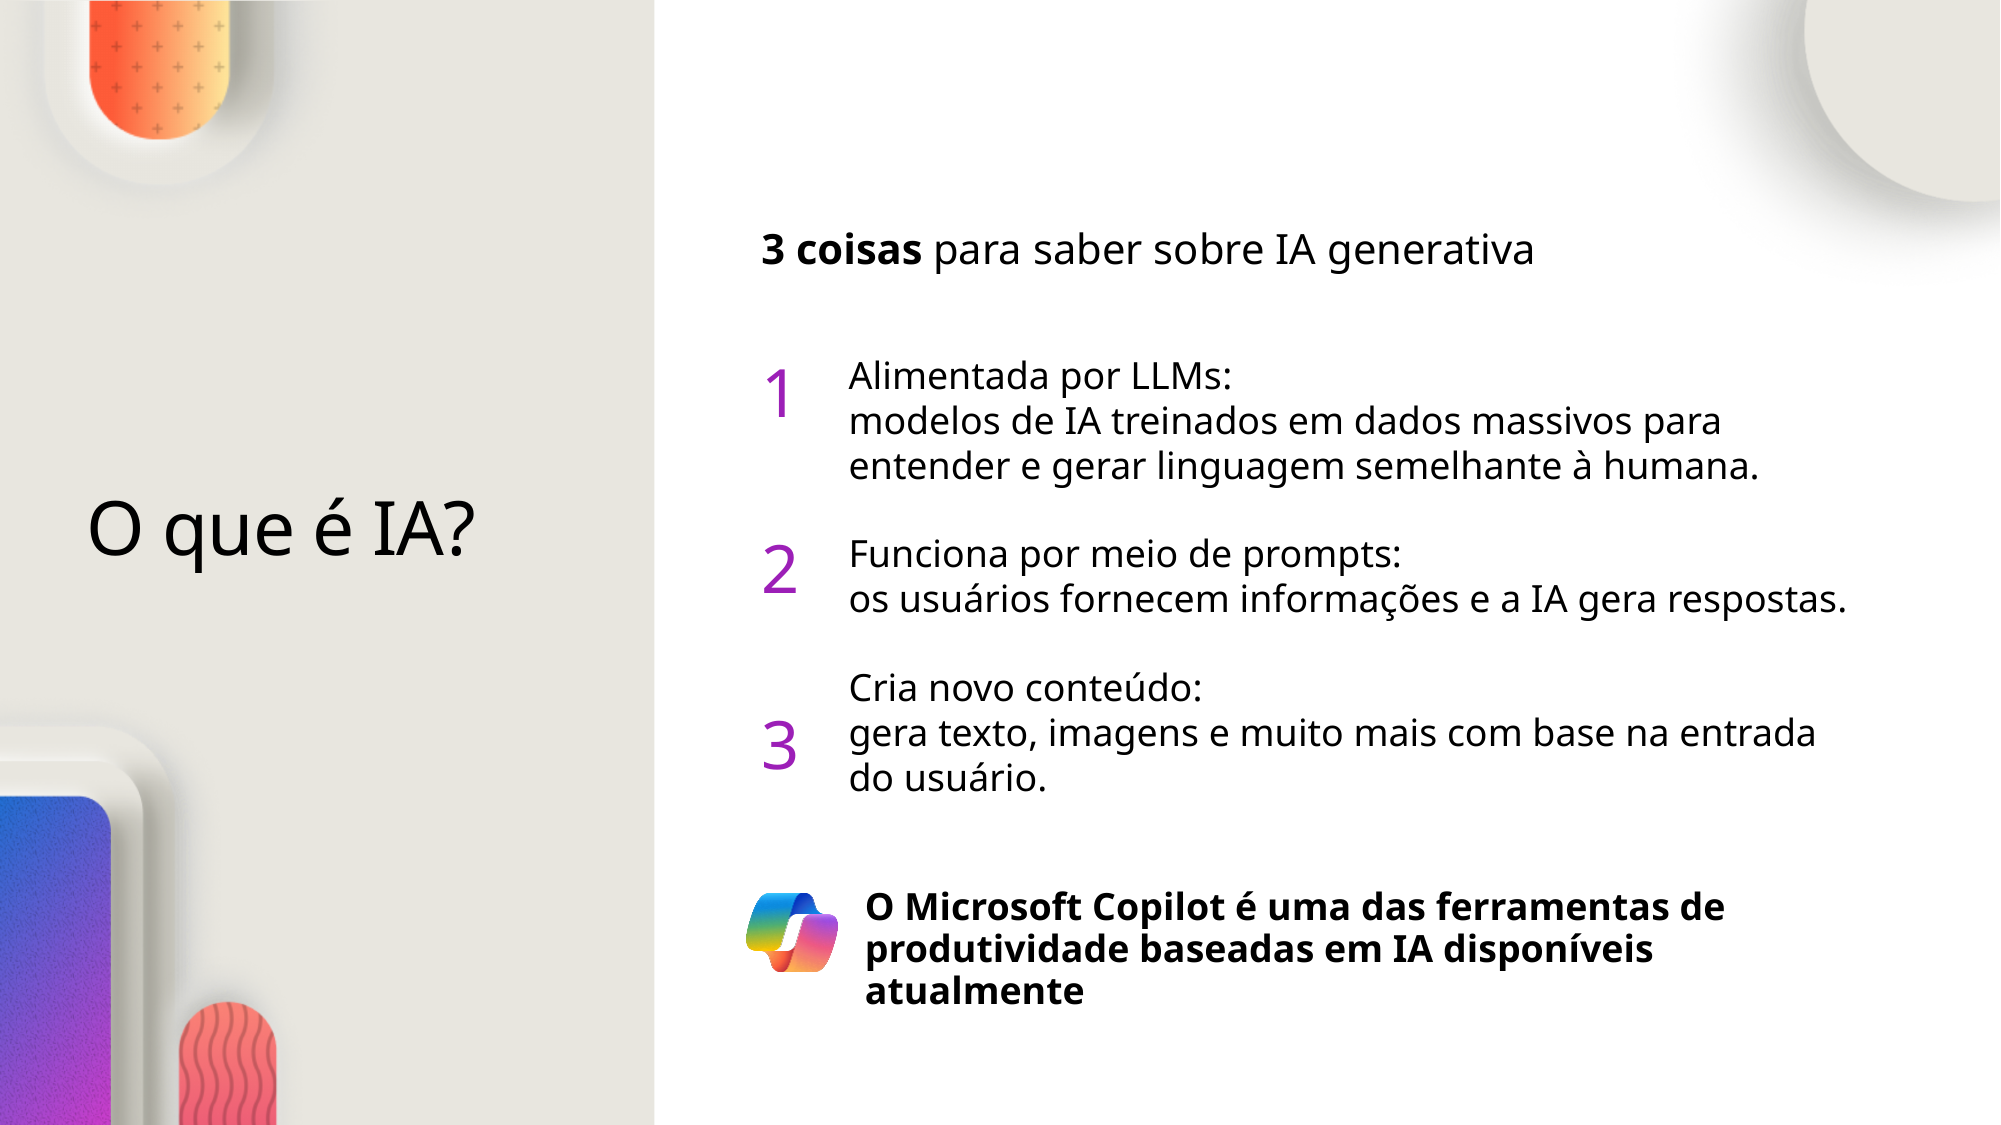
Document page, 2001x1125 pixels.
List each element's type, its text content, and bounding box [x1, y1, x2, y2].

picture [0, 0, 344, 226]
text_box 3 coisas para saber sobre IA generativa [746, 216, 1664, 281]
text_box O Microsoft Copilot é uma das ferramentas de produtividade baseadas em IA disponíveis atualmente [865, 887, 1866, 993]
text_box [746, 342, 1866, 819]
title O que é IA? [86, 480, 696, 572]
picture [0, 695, 314, 1125]
text_box [0, 0, 655, 1125]
picture [746, 886, 838, 979]
picture [1664, 0, 2000, 295]
